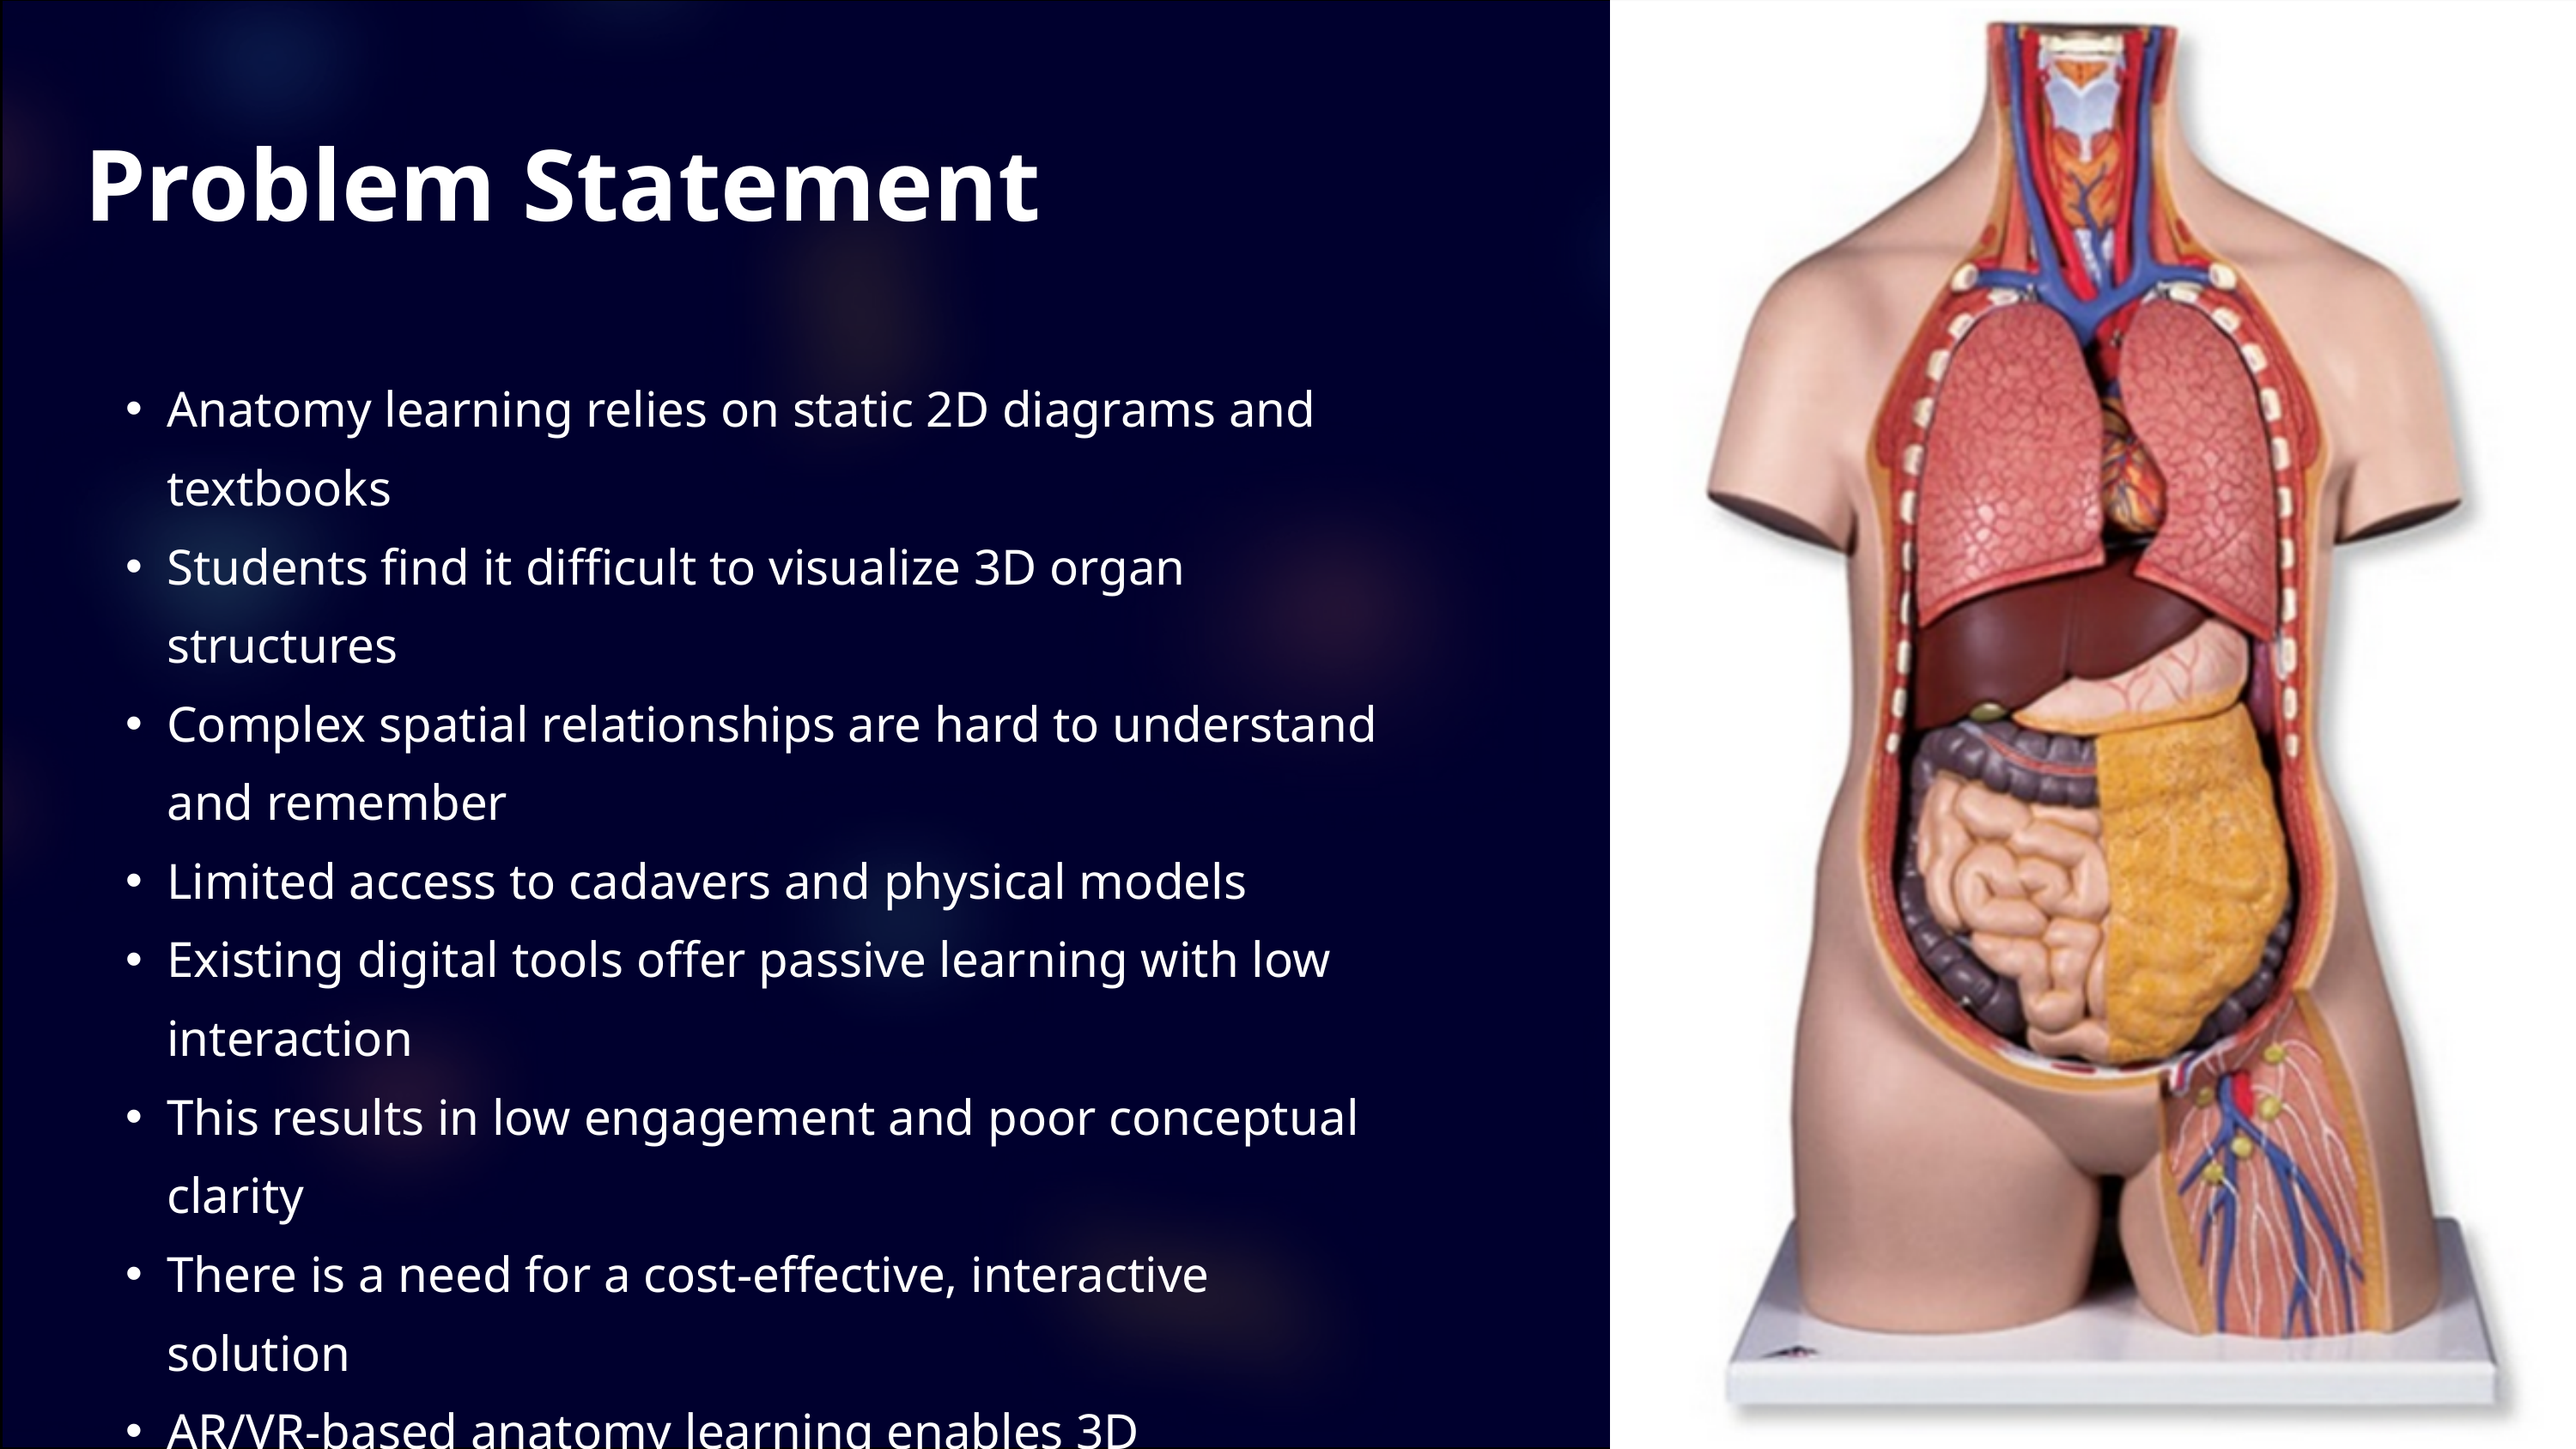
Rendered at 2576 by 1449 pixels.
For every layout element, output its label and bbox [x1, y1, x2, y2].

text_box [1609, 0, 2576, 1449]
text_box [1, 0, 1607, 1449]
